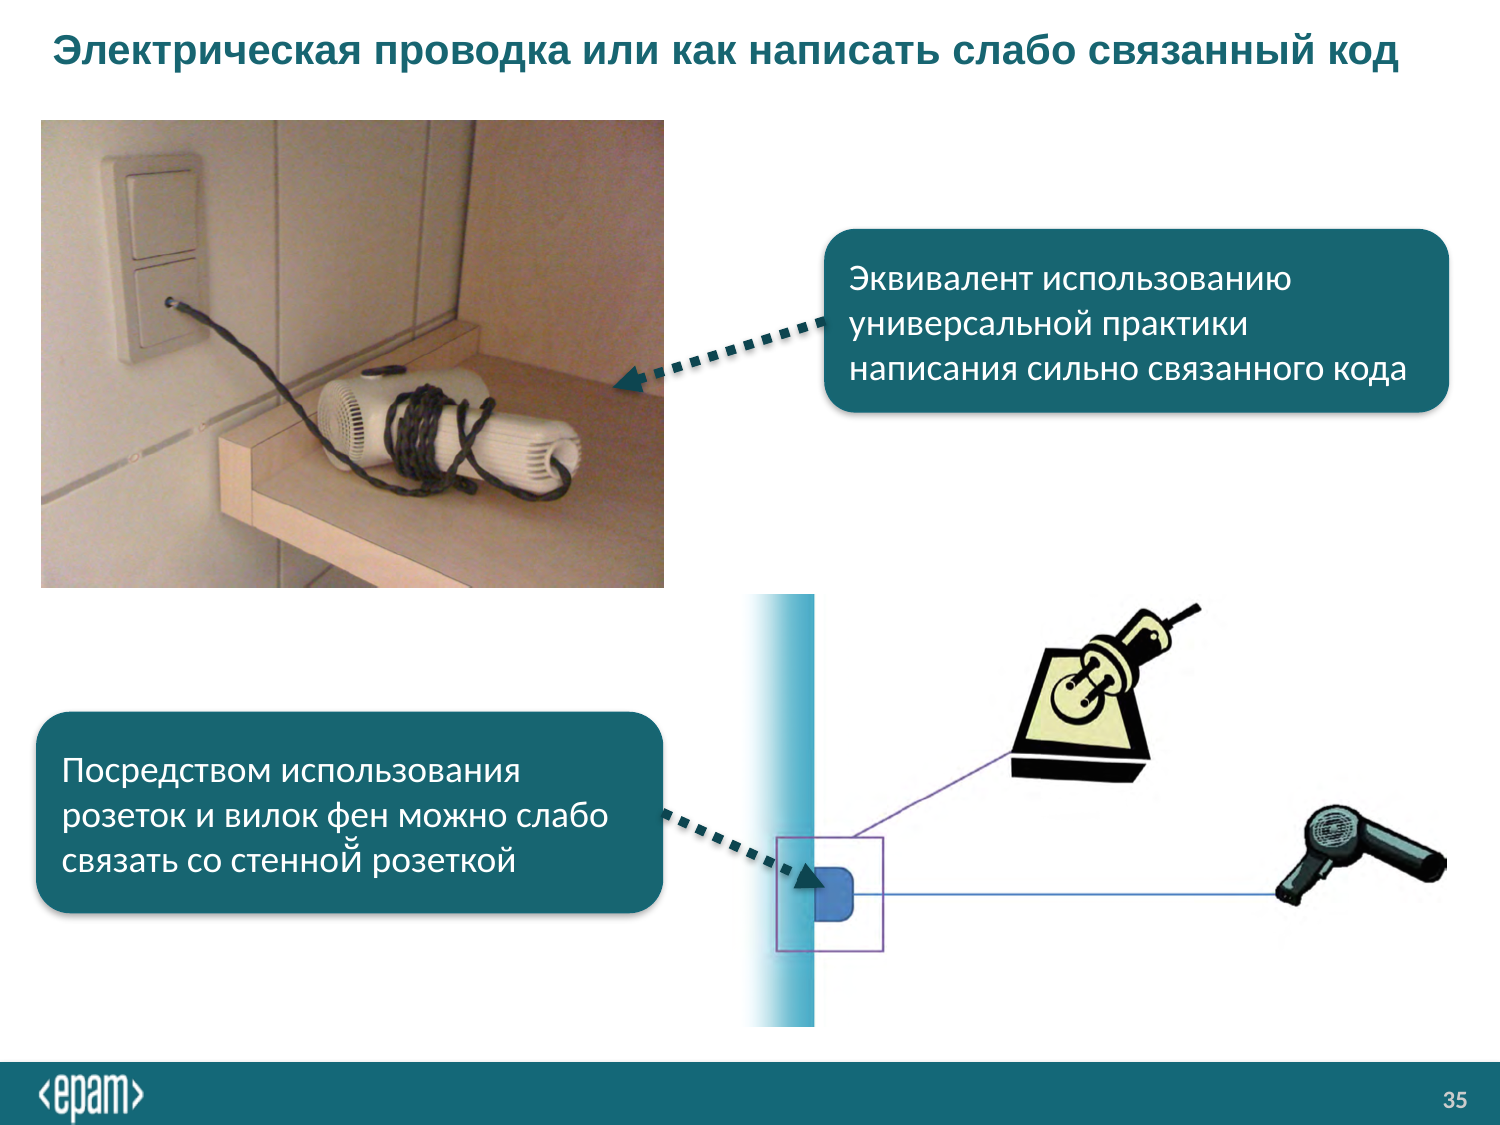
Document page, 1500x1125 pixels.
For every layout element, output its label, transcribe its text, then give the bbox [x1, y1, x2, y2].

picture [23, 103, 677, 605]
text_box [662, 812, 826, 888]
picture [38, 1074, 144, 1125]
text_box Посредством использования розеток и вилок фен можно слабо связать со стенной̆ розеткой [36, 711, 664, 914]
text_box Эквивалент использованию универсальной практики написания сильно связанного кода [824, 228, 1450, 413]
picture [715, 562, 1463, 1038]
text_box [612, 320, 826, 388]
title Электрическая проводка или как написать слабо связанный код [0, 0, 1500, 95]
